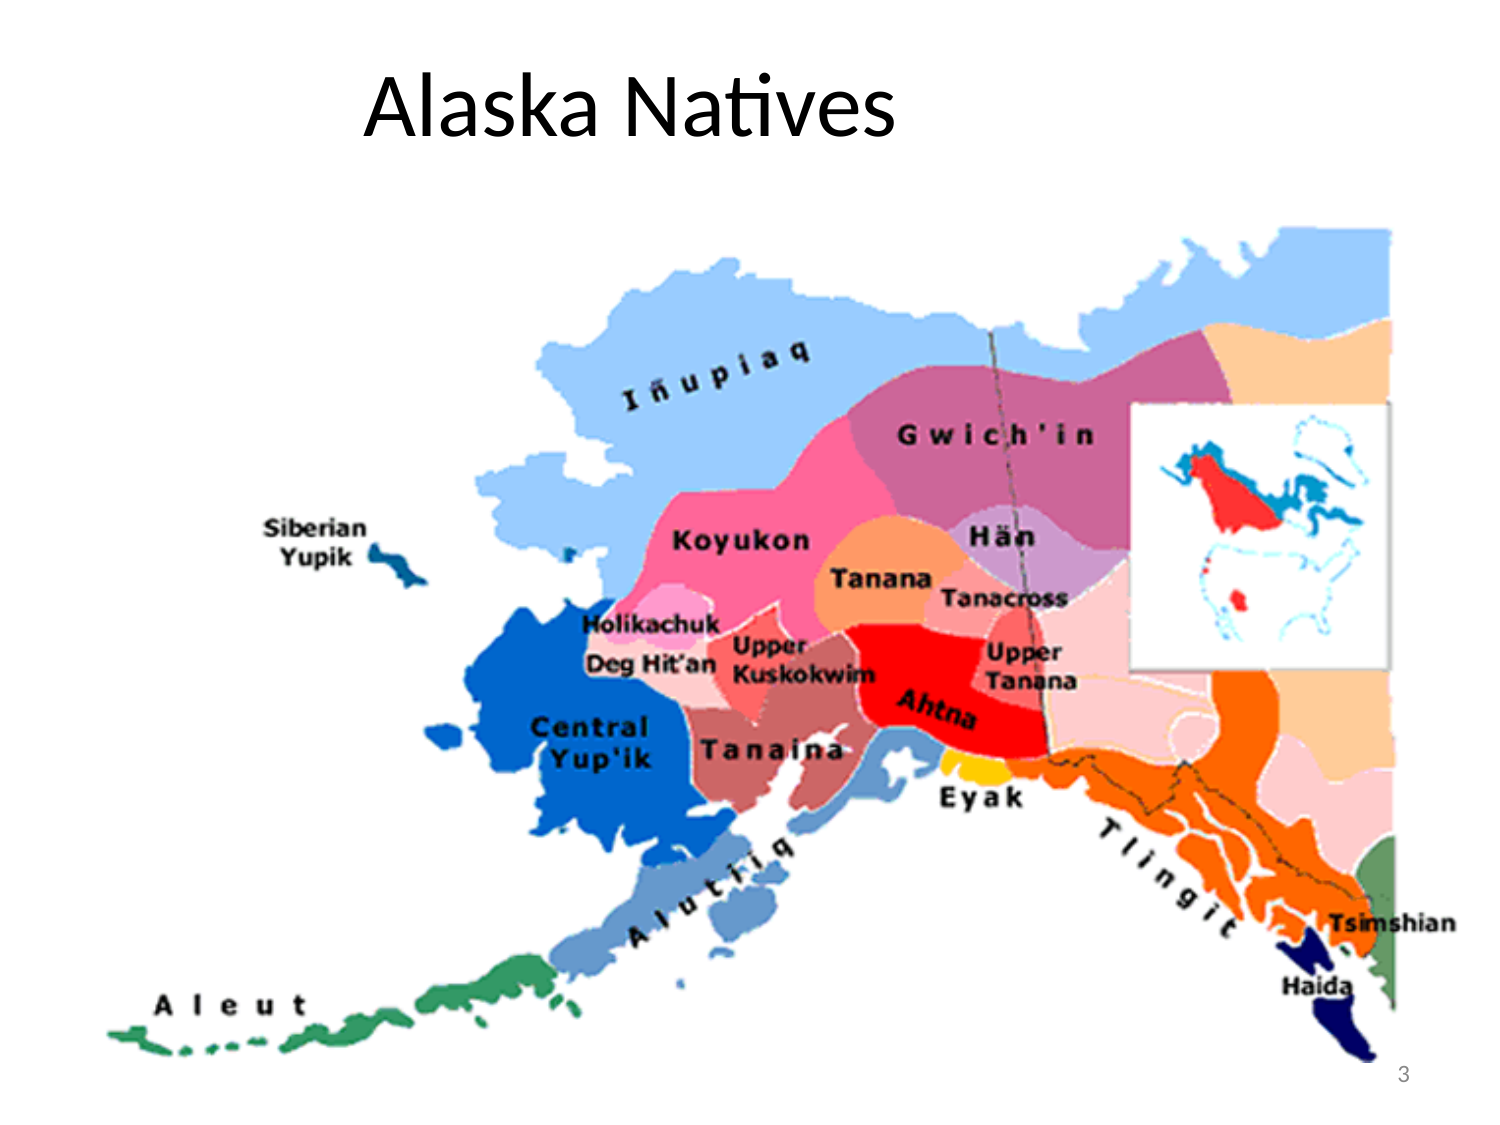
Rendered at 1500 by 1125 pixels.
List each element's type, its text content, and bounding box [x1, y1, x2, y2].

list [99, 224, 1476, 1063]
slide_number 3 [1074, 1072, 1425, 1103]
title Alaska Natives [74, 12, 1188, 188]
